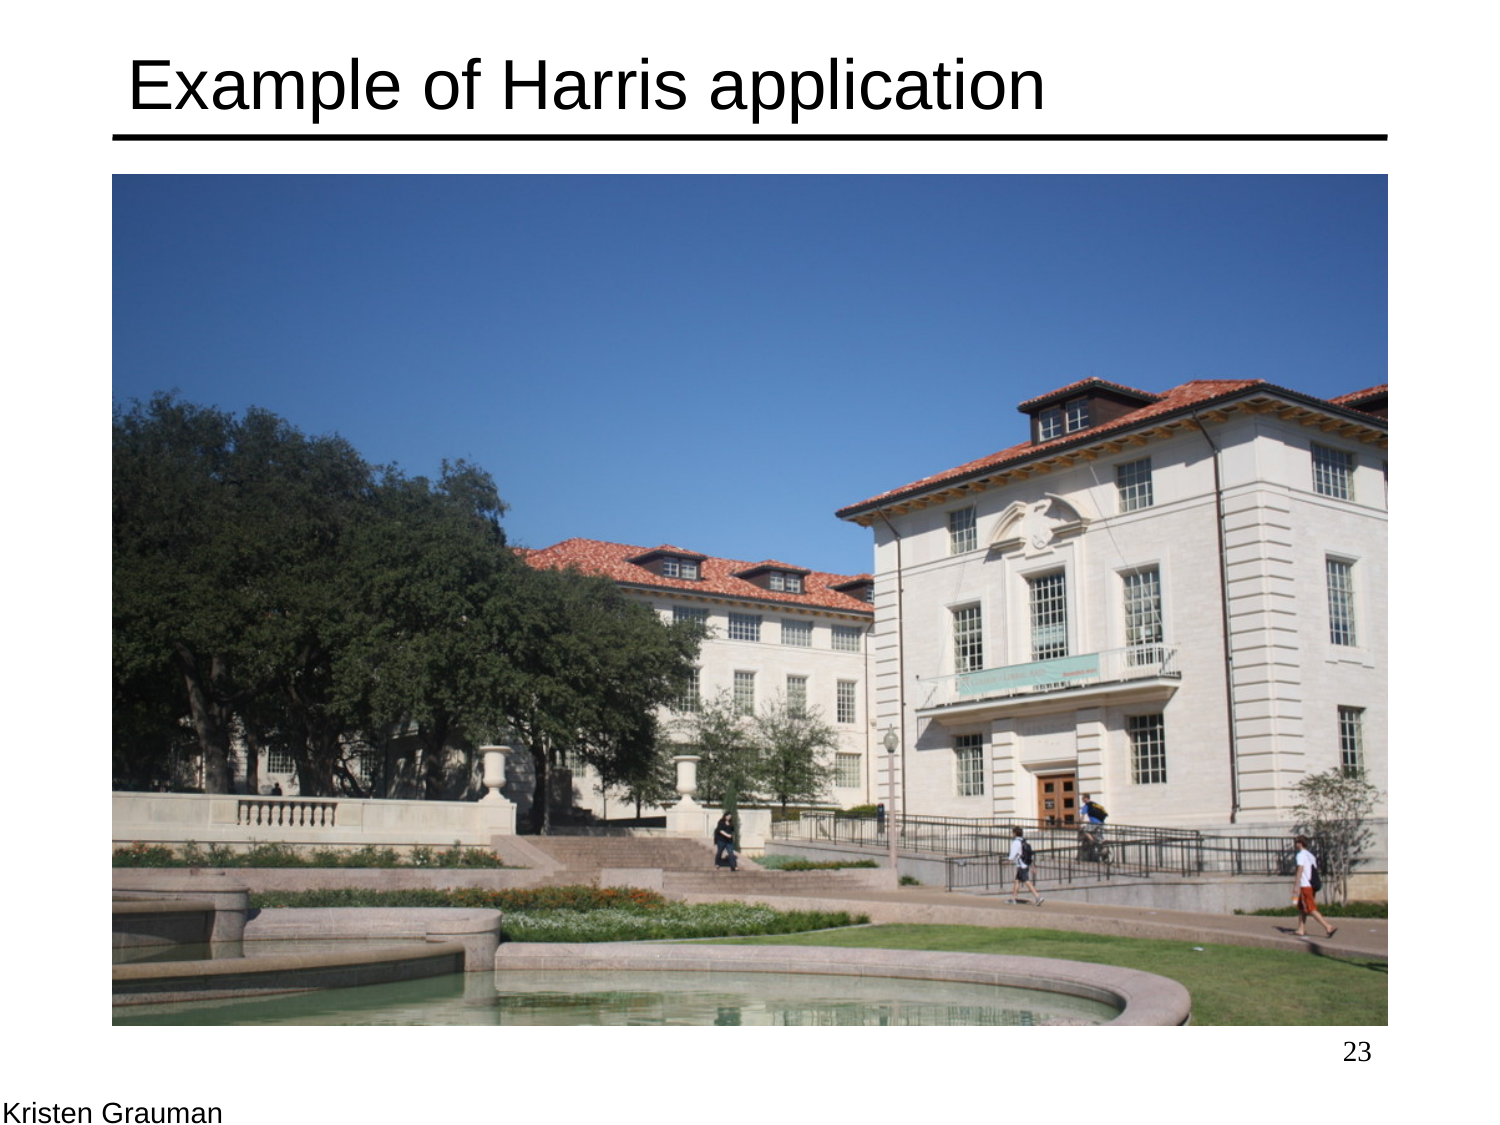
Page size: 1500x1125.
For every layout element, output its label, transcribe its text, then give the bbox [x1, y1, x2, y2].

picture [112, 174, 1388, 1026]
text_box Kristen Grauman [0, 1086, 350, 1125]
title Example of Harris application [112, 12, 1388, 151]
slide_number 23 [1074, 1033, 1388, 1101]
